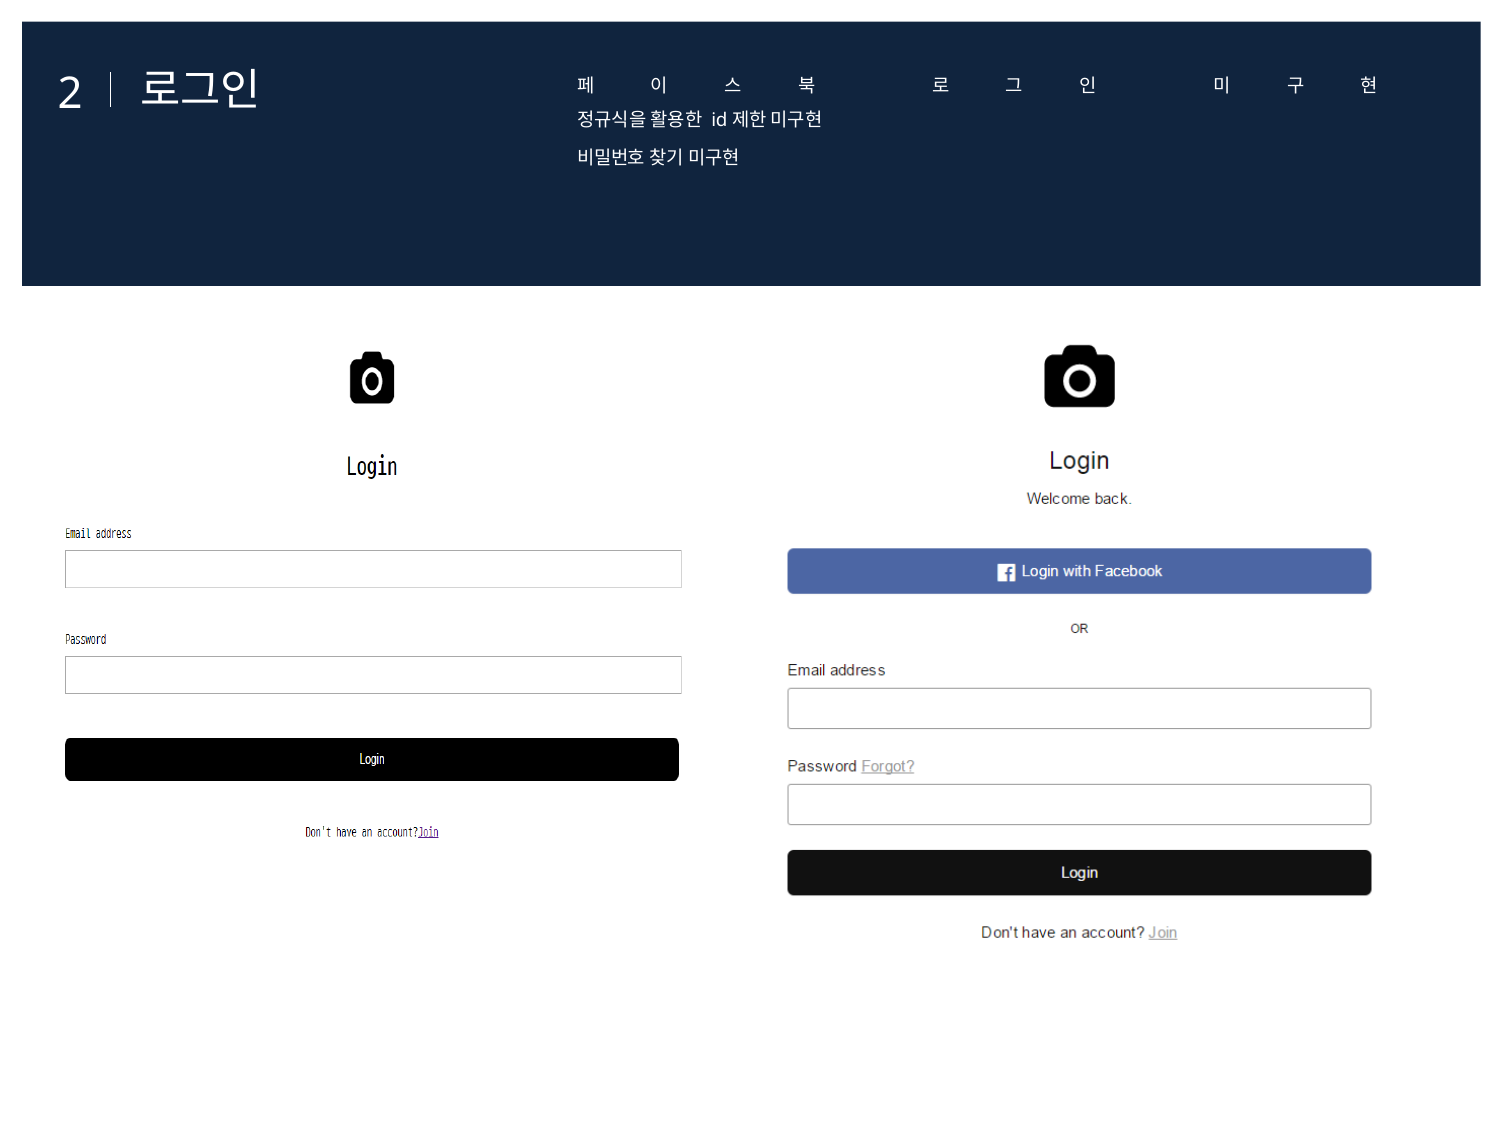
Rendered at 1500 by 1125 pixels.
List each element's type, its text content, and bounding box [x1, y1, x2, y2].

subtitle 페이스북 로그인 미구현 정규식을 활용한 id제한 미구현 비밀번호 찾기 미구현 [562, 55, 1449, 285]
picture [21, 286, 1483, 1104]
text_box [20, 20, 562, 285]
text_box [149, 20, 1483, 286]
text_box 로그인 [125, 54, 799, 244]
text_box 2 [42, 19, 149, 162]
